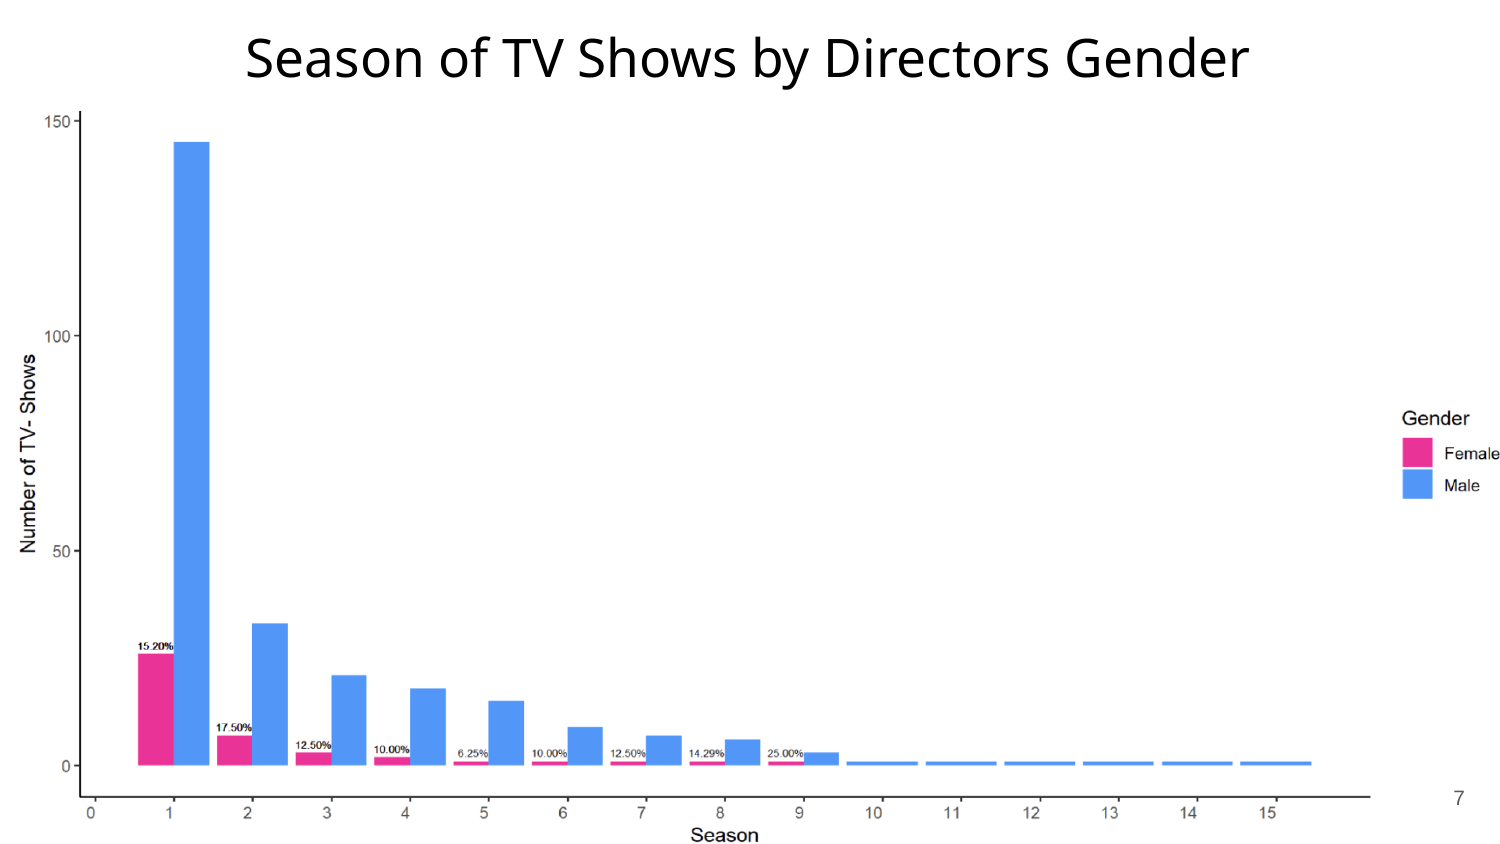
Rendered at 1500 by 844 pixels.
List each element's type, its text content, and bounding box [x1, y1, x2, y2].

title Season of TV Shows by Directors Gender [230, 9, 1500, 104]
picture [0, 110, 1500, 844]
